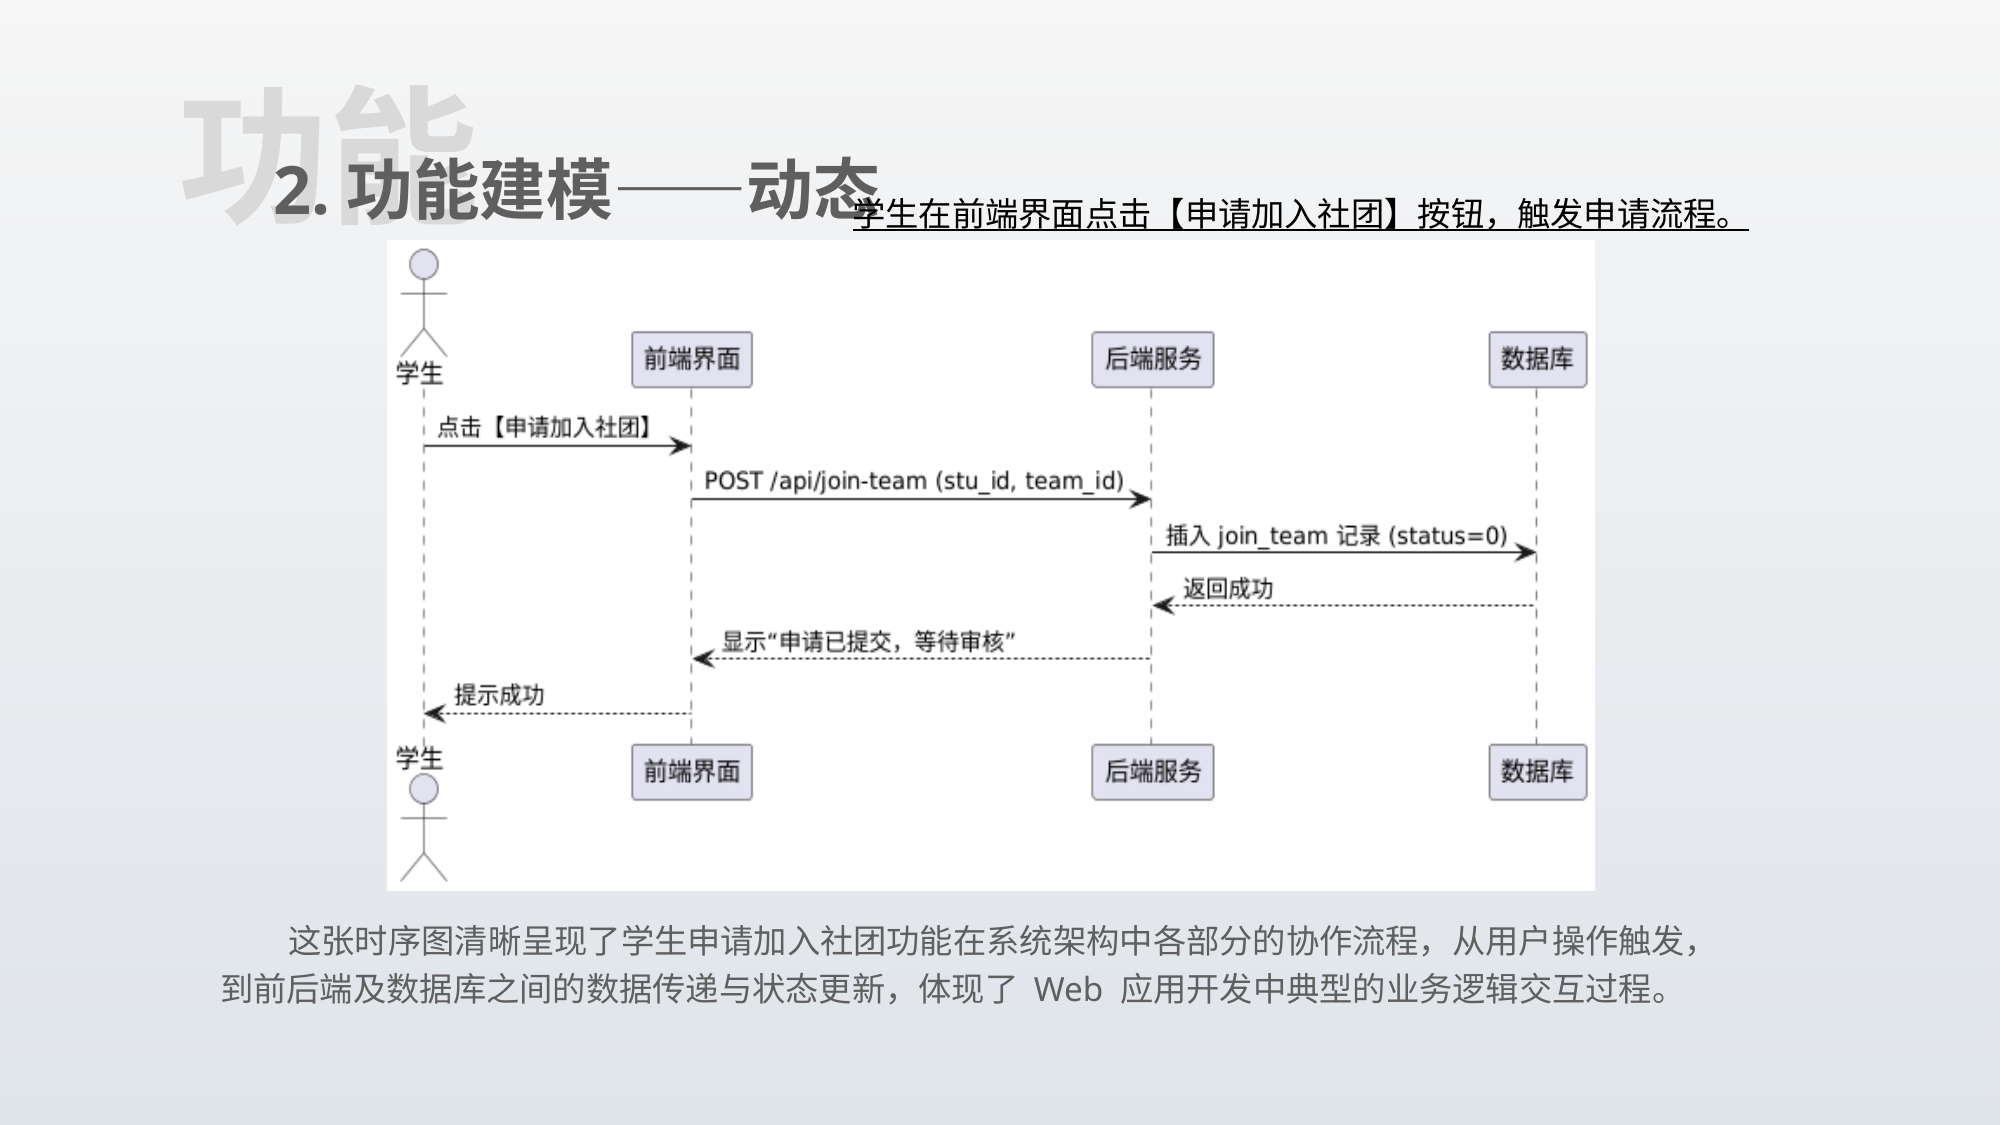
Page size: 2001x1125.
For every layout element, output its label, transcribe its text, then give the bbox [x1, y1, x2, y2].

text_box 学生在前端界面点击【申请加入社团】按钮，触发申请流程。 [837, 177, 1765, 241]
text_box 这张时序图清晰呈现了学生申请加入社团功能在系统架构中各部分的协作流程，从用户操作触发，到前后端及数据库之间的数据传递与状态更新，体现了 Web 应用开发中典型的业务逻辑交互过程。 [205, 904, 1740, 1015]
text_box 2.功能建模——动态 [258, 140, 896, 236]
text_box [0, 0, 2000, 1125]
picture [387, 240, 1595, 891]
text_box 功能 [163, 55, 494, 251]
